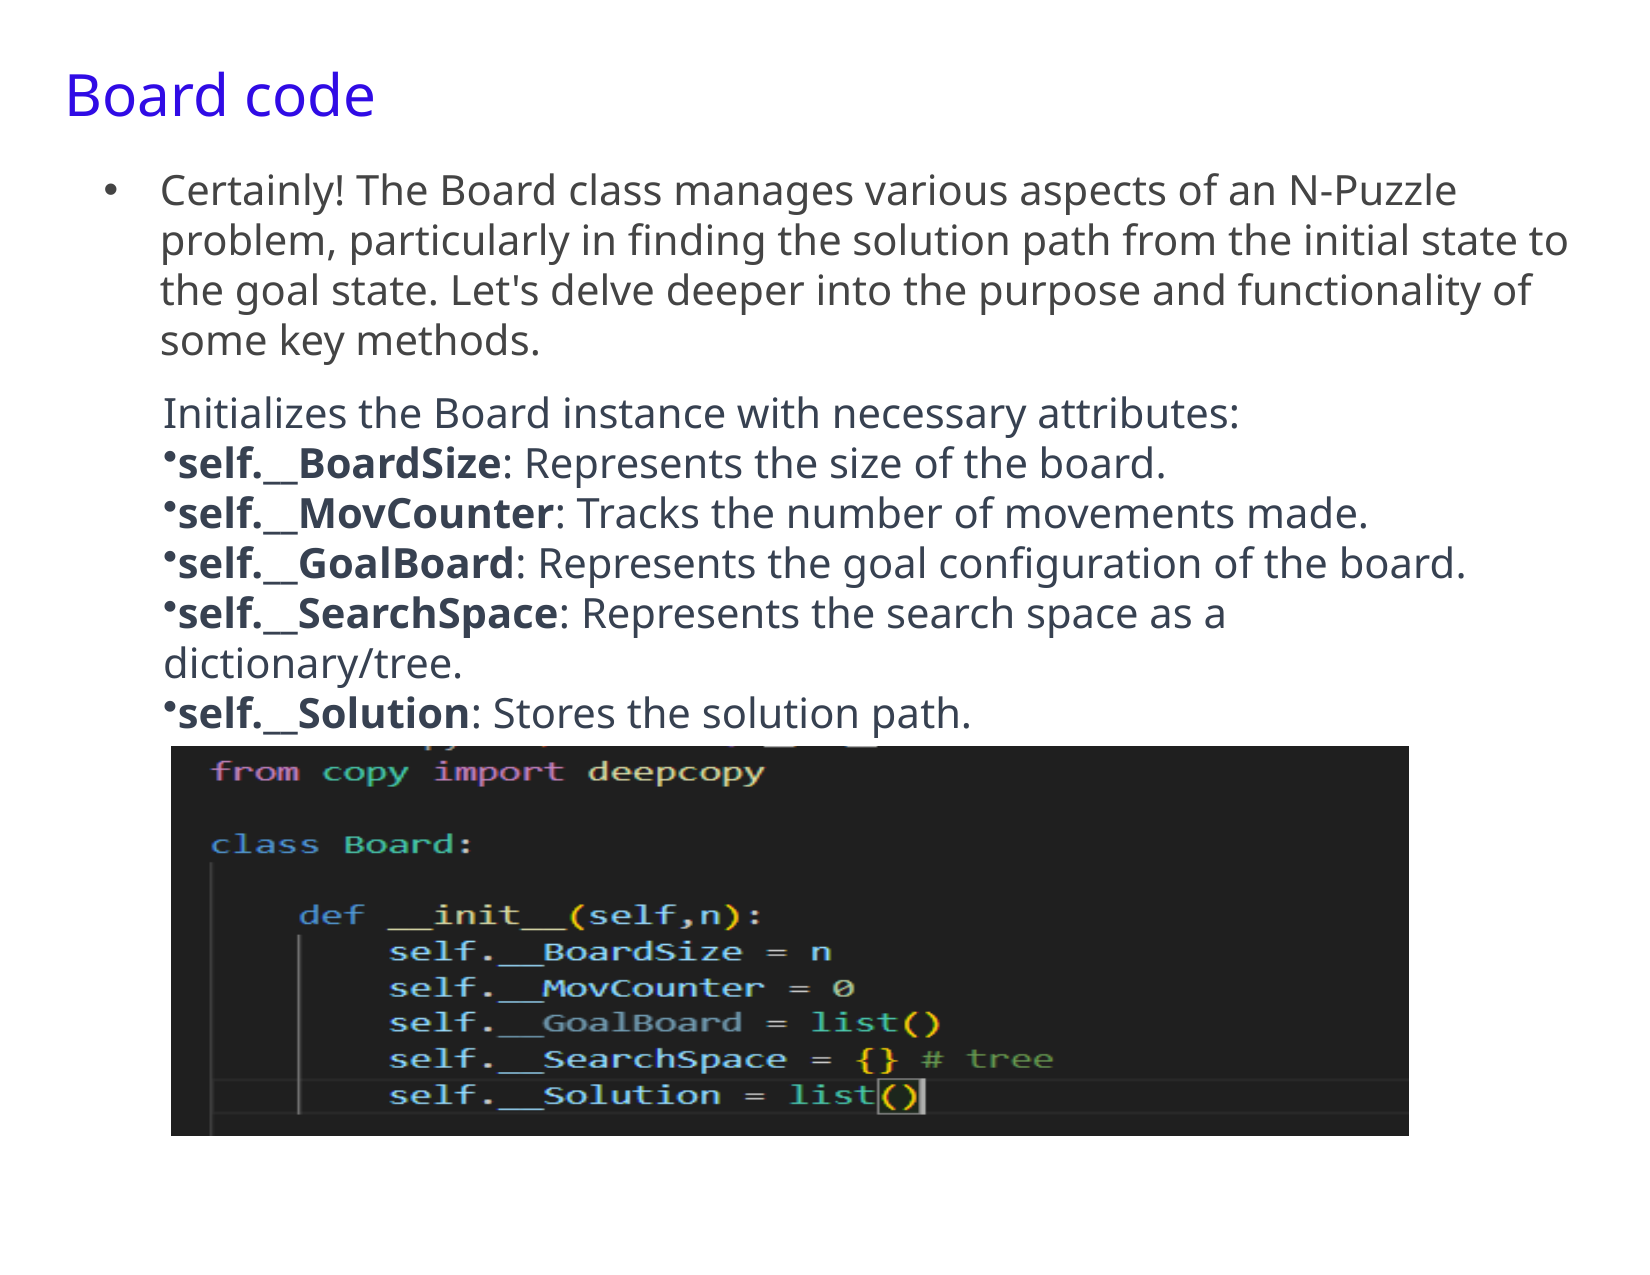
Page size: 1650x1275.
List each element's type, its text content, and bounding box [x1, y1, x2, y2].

title Board code [49, 58, 1650, 185]
picture [171, 746, 1409, 1136]
text_box Initializes the Board instance with necessary attributes: self.__BoardSize: Represents the size of the board. self.__MovCounter: Tracks the number of movements made. self.__GoalBoard: Represents the goal configuration of the board. self.__SearchSpace: Represents the search space as a dictionary/tree. self.__Solution: Stores the solution path. [148, 379, 1502, 795]
text_box Certainly! The Board class manages various aspects of an N-Puzzle problem, particularly in finding the solution path from the initial state to the goal state. Let's delve deeper into the purpose and functionality of some key methods. [88, 156, 1650, 372]
